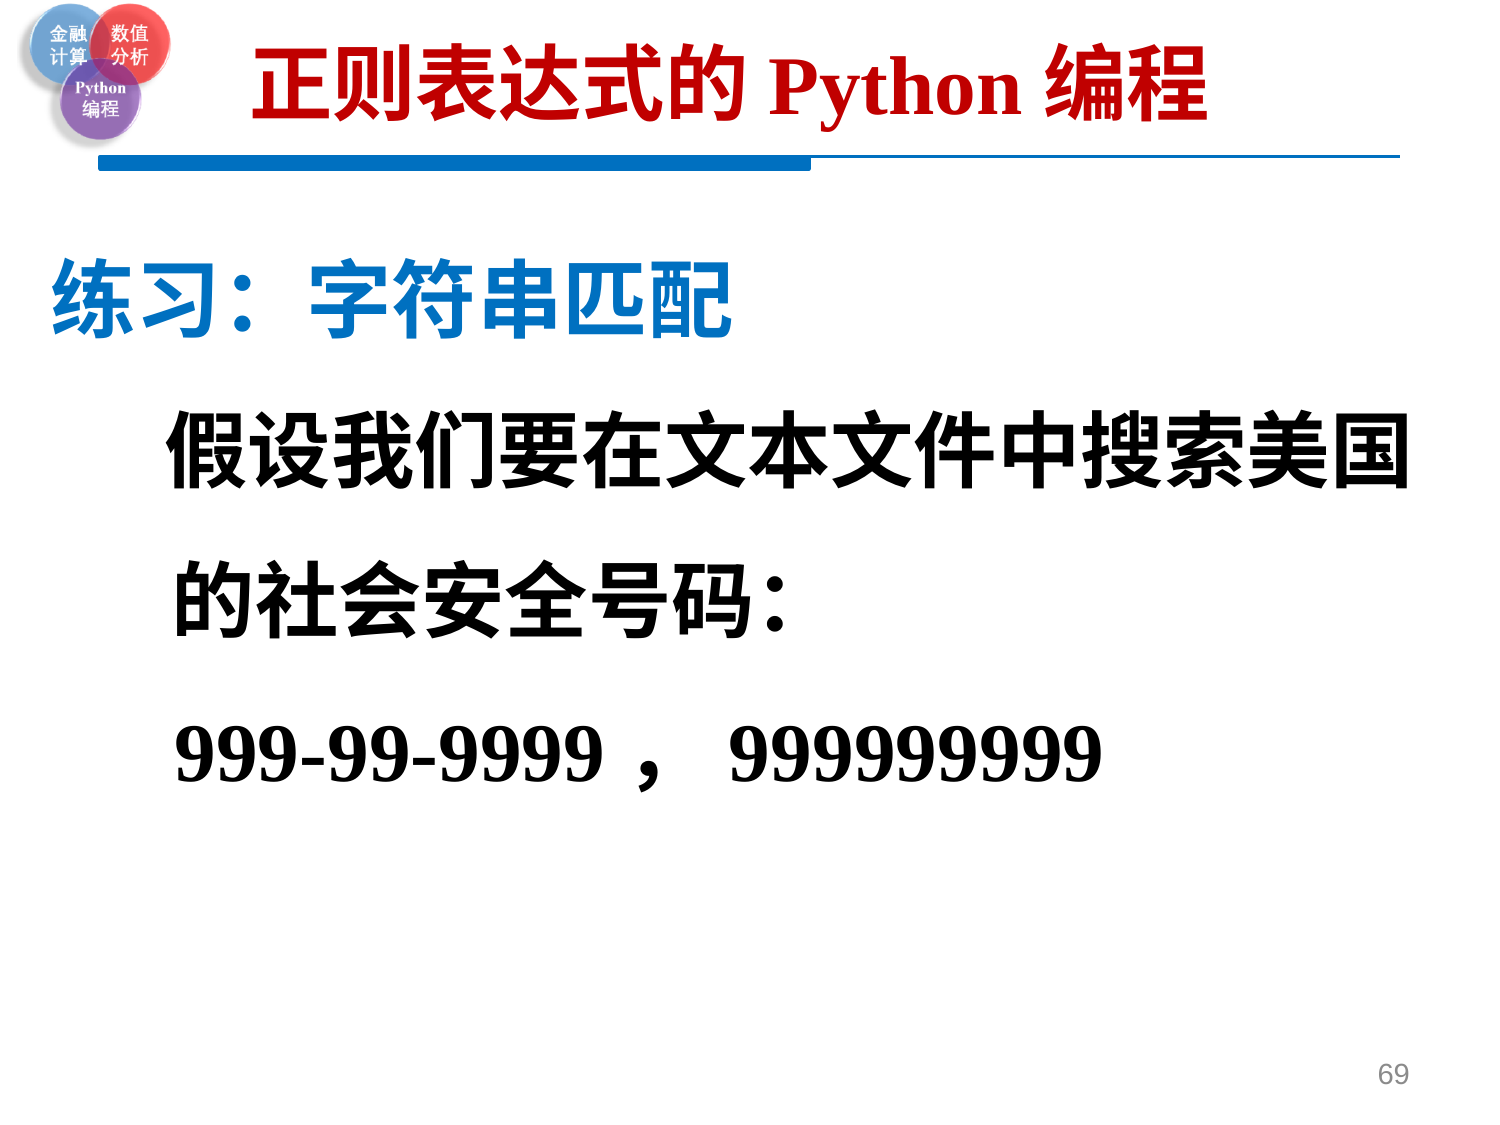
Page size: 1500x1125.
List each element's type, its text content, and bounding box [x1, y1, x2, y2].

text_box 正则表达式的Python编程 [234, 23, 1418, 139]
picture [17, 0, 172, 154]
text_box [100, 156, 1400, 169]
text_box 练习：字符串匹配 假设我们要在文本文件中搜索美国的社会安全号码： 999-99-9999，999999999 [35, 187, 1465, 1067]
slide_number 69 [1074, 1067, 1425, 1103]
